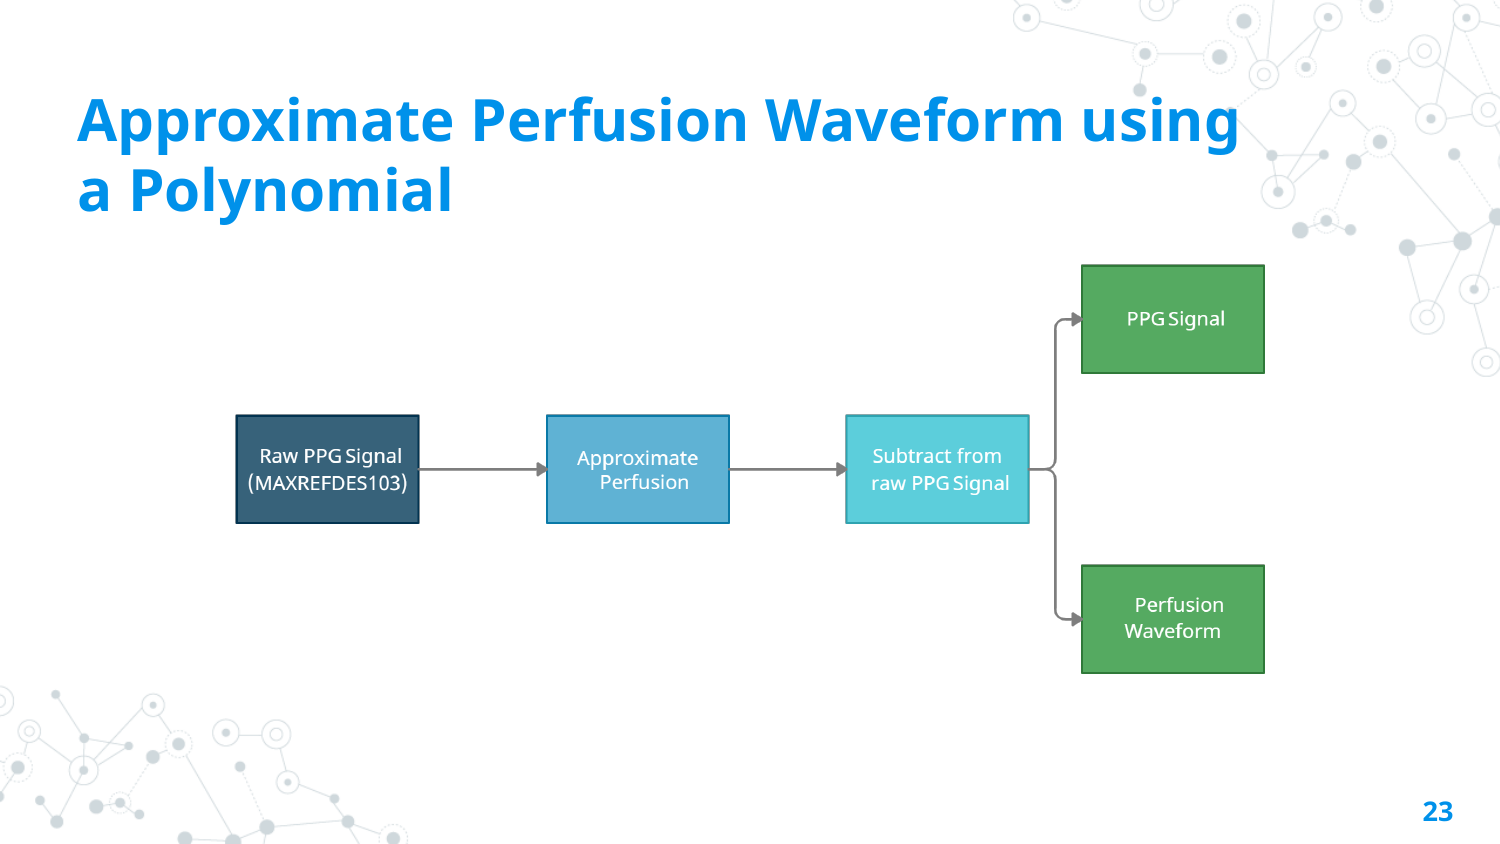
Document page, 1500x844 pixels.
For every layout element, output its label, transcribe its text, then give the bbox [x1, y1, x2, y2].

slide_number 23 [1378, 779, 1469, 844]
picture [0, 0, 1500, 844]
title Approximate Perfusion Waveform using a Polynomial [62, 81, 1305, 239]
